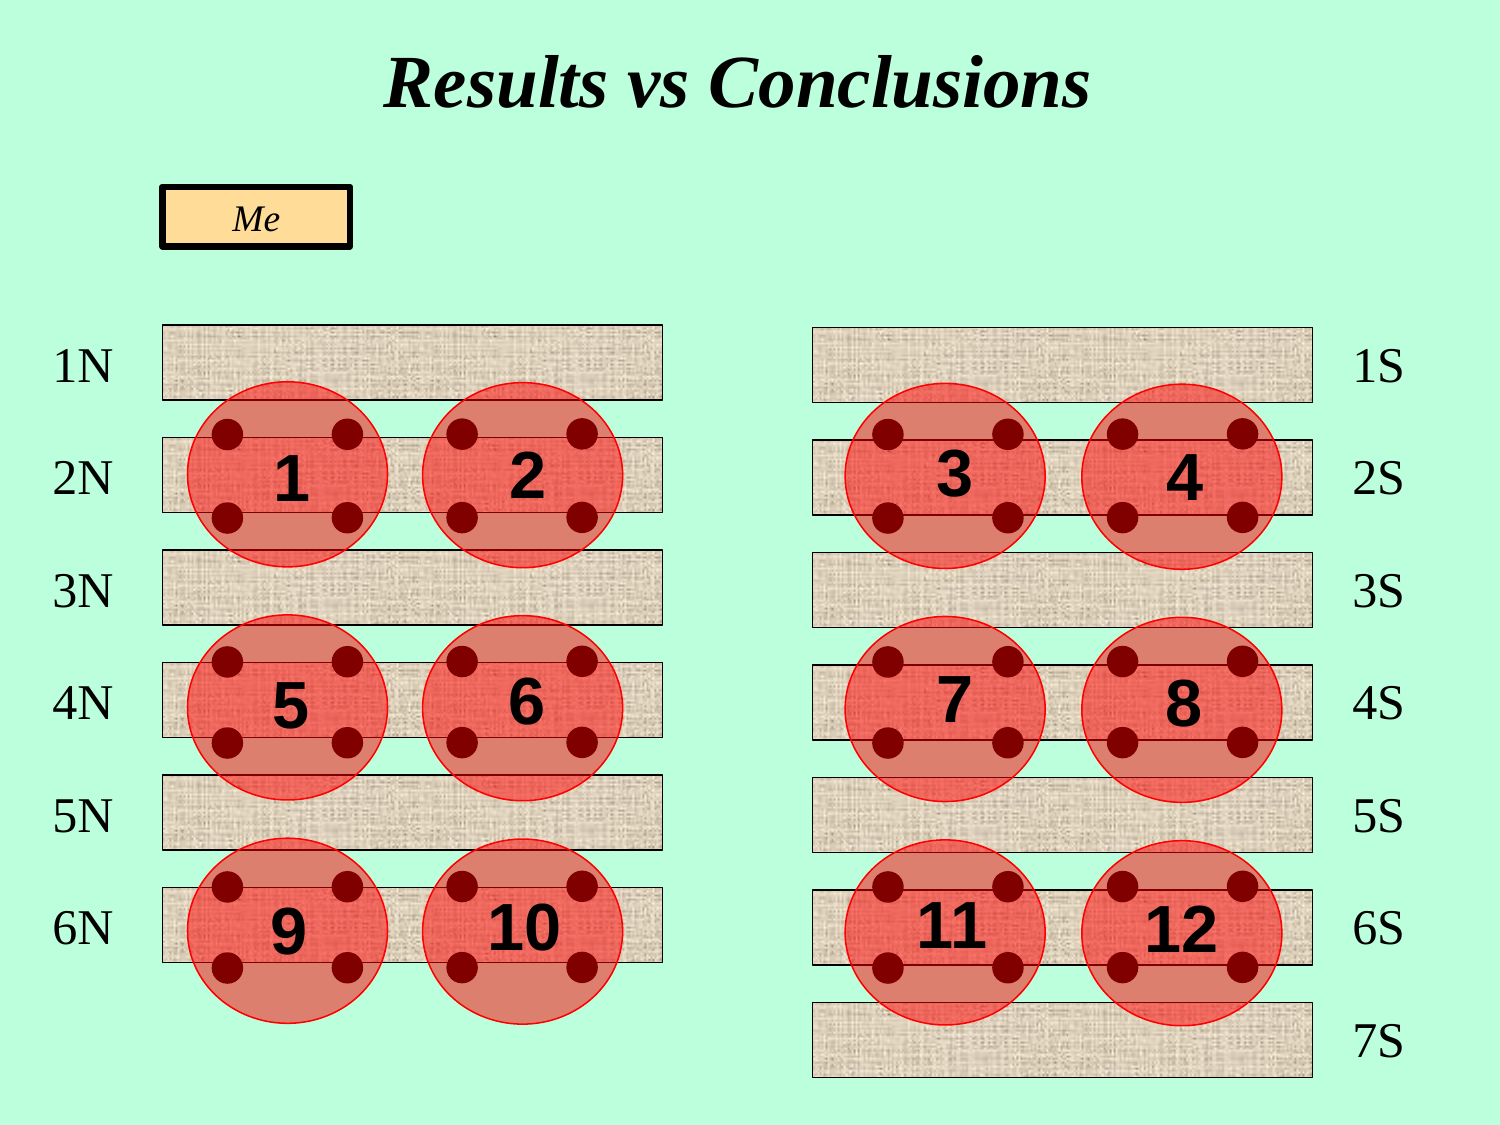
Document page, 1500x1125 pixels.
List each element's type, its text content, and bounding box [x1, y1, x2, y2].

text_box 3N [37, 549, 138, 625]
text_box 3S [1337, 549, 1438, 625]
text_box [864, 383, 1023, 421]
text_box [212, 871, 216, 903]
text_box 5N [37, 774, 138, 850]
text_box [212, 727, 216, 759]
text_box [1250, 952, 1258, 984]
text_box [1271, 889, 1313, 965]
text_box [1105, 384, 1282, 534]
text_box [162, 437, 196, 513]
text_box [1256, 653, 1282, 772]
text_box 7S [1337, 999, 1438, 1075]
text_box [812, 327, 1313, 403]
text_box [1256, 552, 1313, 628]
text_box 1S [1337, 324, 1438, 400]
text_box [162, 549, 216, 625]
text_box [212, 418, 598, 450]
text_box [1274, 439, 1313, 515]
text_box 4N [37, 662, 138, 738]
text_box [212, 952, 222, 984]
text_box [212, 502, 216, 534]
text_box [1256, 777, 1313, 853]
text_box 2S [1337, 437, 1438, 513]
text_box [1270, 664, 1313, 740]
text_box [162, 887, 198, 963]
text_box [187, 381, 366, 530]
text_box 2N [37, 437, 138, 513]
text_box Me [162, 186, 350, 247]
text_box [872, 418, 1258, 450]
text_box [446, 985, 605, 1025]
text_box [812, 1002, 1313, 1078]
text_box 6S [1337, 887, 1438, 963]
text_box [162, 774, 216, 850]
text_box [187, 652, 216, 773]
text_box [1104, 876, 1282, 1026]
text_box 1N [37, 324, 138, 400]
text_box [221, 422, 1252, 977]
text_box [162, 662, 199, 738]
text_box [444, 382, 604, 421]
text_box [862, 985, 1022, 1025]
text_box [187, 874, 363, 1024]
text_box 4S [1337, 662, 1438, 738]
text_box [212, 646, 216, 678]
text_box [162, 324, 663, 400]
text_box 6N [37, 887, 138, 963]
text_box 5S [1337, 774, 1438, 850]
text_box Results vs Conclusions [10, 24, 1486, 130]
